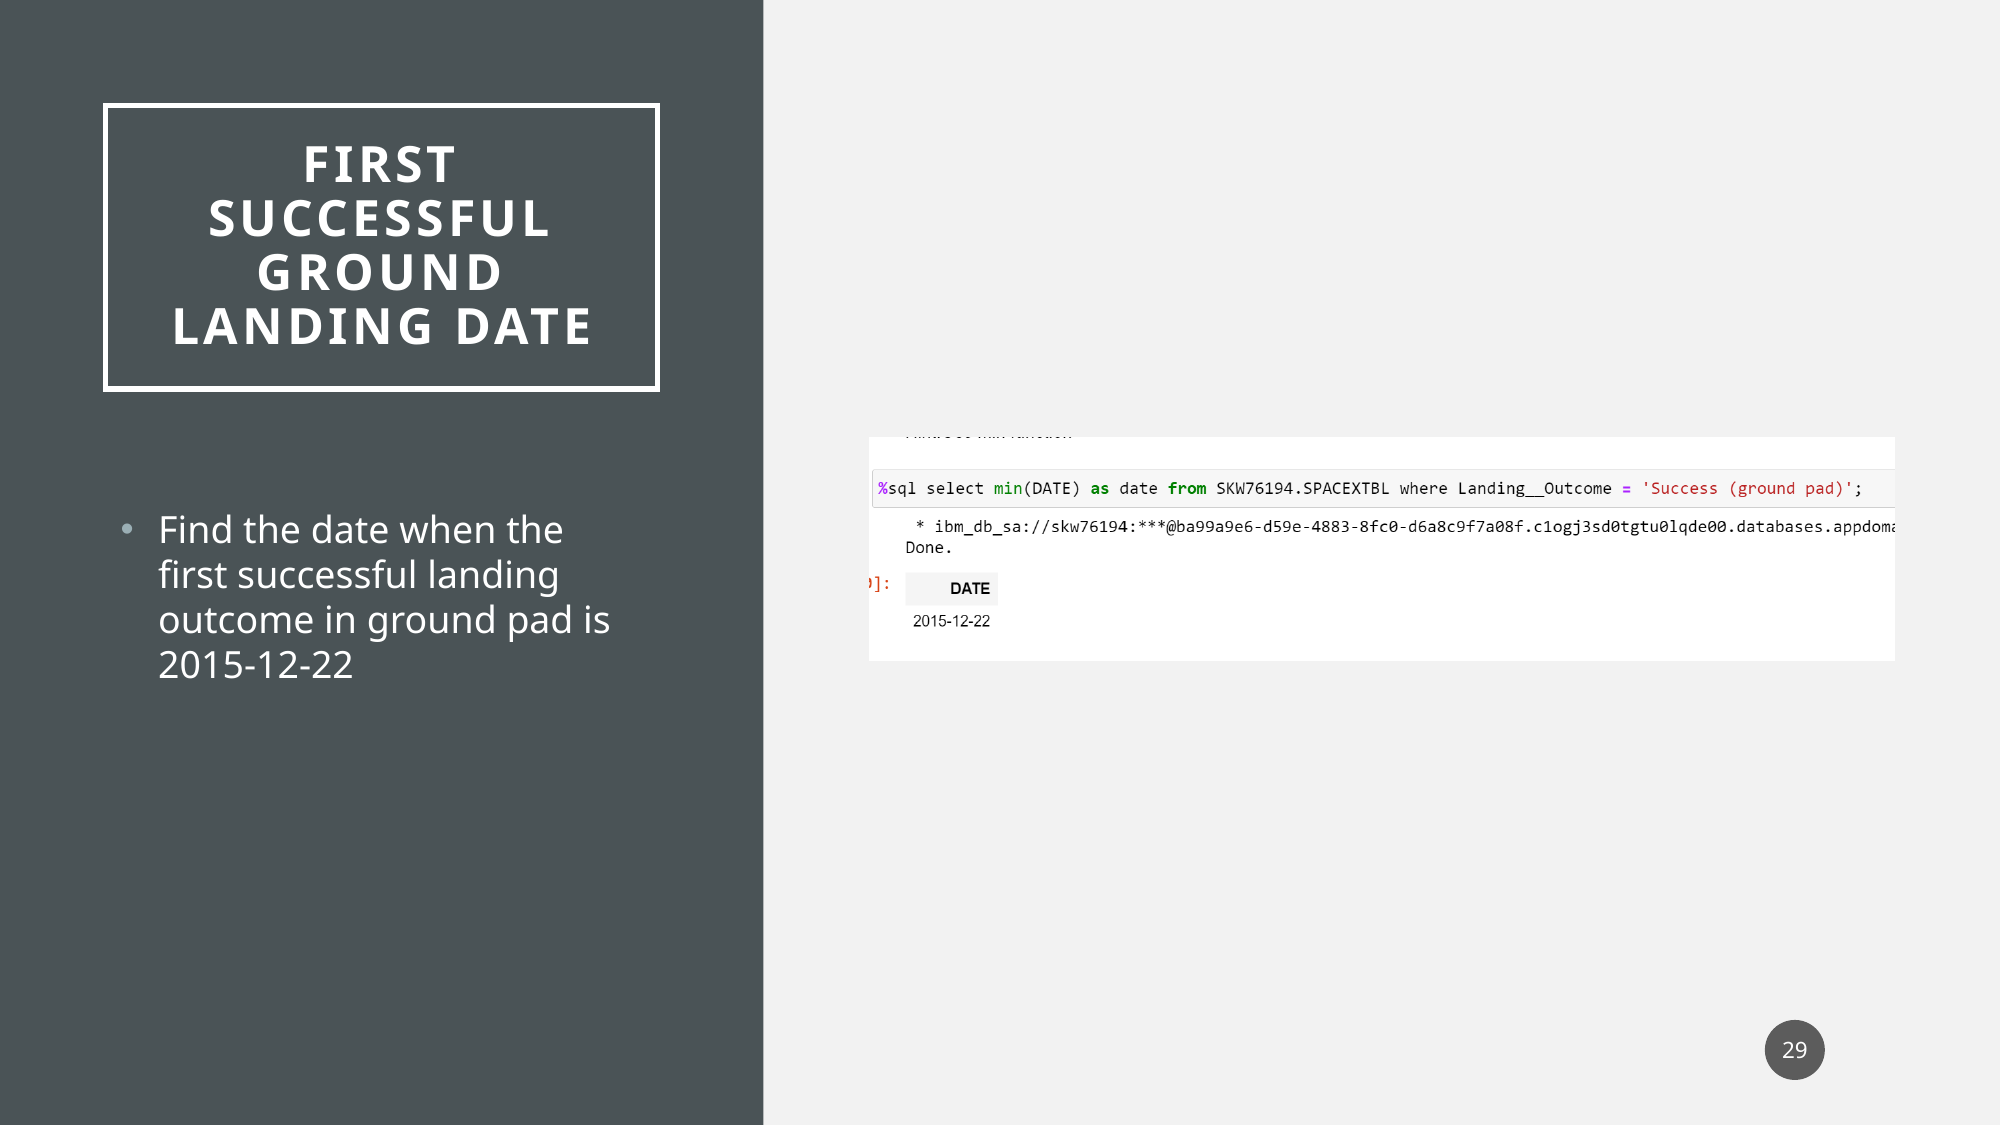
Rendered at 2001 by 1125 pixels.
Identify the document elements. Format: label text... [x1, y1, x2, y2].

picture [869, 437, 1895, 661]
text_box [0, 0, 764, 1125]
slide_number 29 [1764, 1019, 1825, 1080]
title First successful ground landing date [103, 103, 660, 392]
text_box [764, 0, 2000, 1125]
list Find the date when the first successful landing outcome in ground pad is 2015-12-22 [105, 432, 658, 994]
